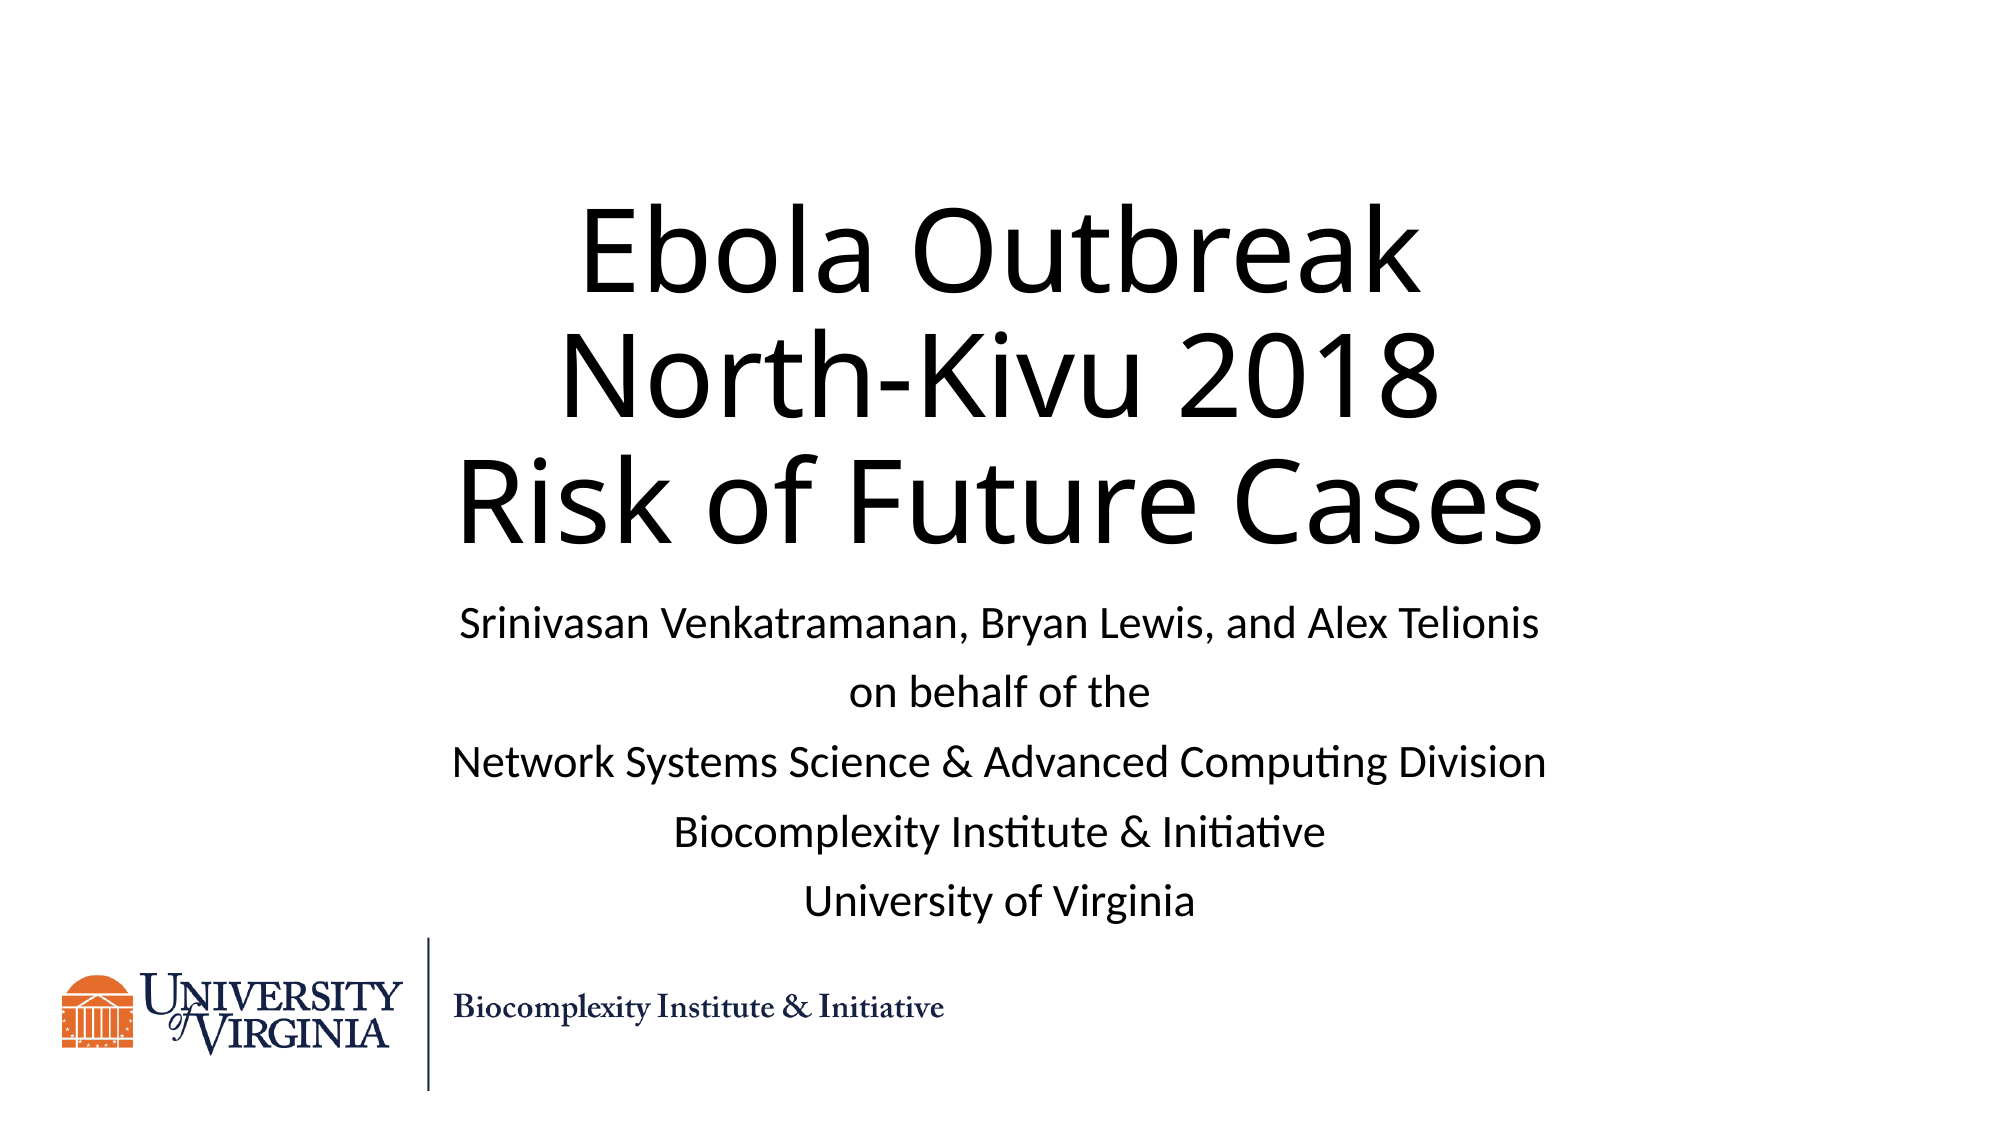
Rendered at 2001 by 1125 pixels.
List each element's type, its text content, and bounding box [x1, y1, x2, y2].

title Ebola Outbreak North-Kivu 2018 Risk of Future Cases [249, 184, 1750, 576]
picture [61, 937, 964, 1092]
subtitle Srinivasan Venkatramanan, Bryan Lewis, and Alex Telionis on behalf of the Network Systems Science & Advanced Computing Division Biocomplexity Institute & Initiative University of Virginia [249, 590, 1750, 938]
